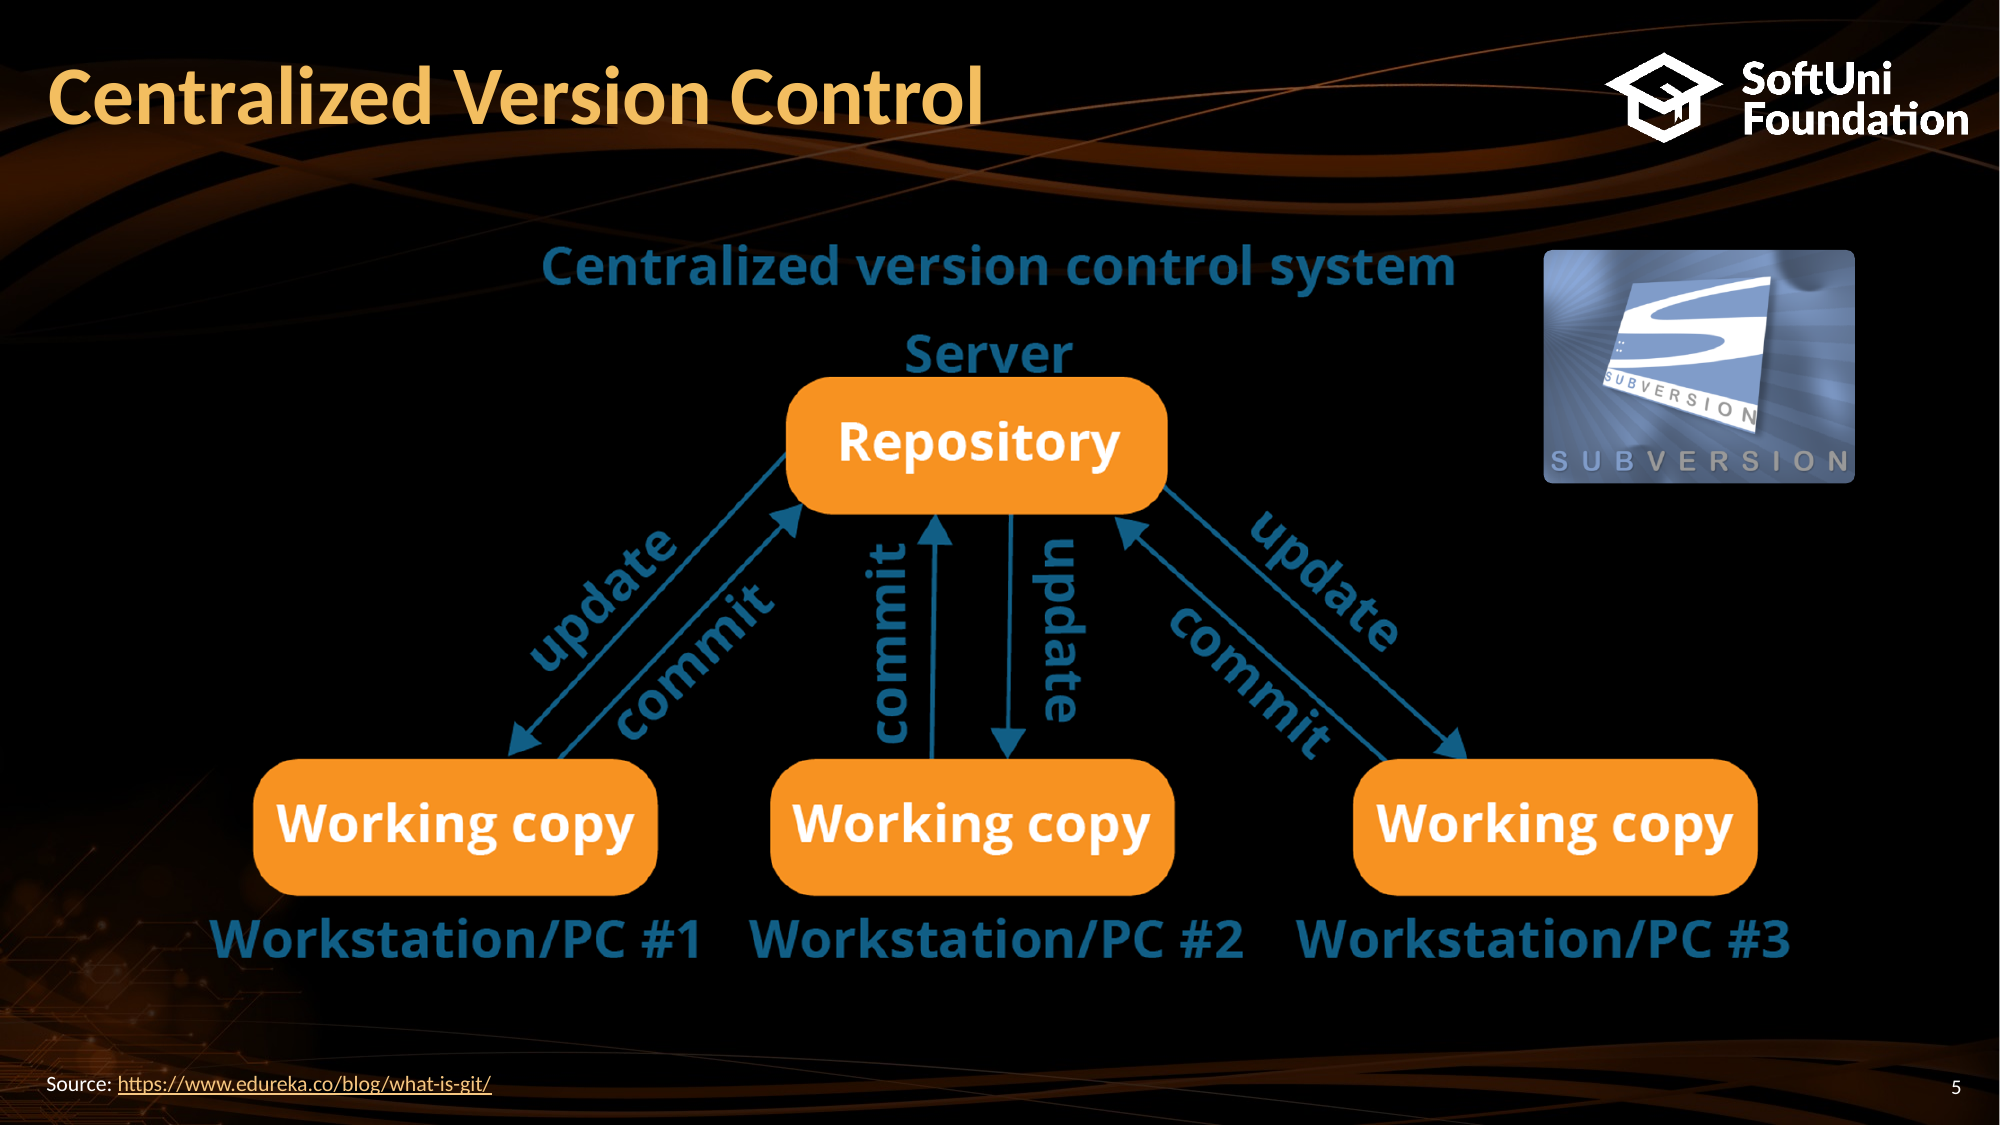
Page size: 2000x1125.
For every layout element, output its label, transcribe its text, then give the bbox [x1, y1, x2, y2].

picture [0, 0, 2000, 1125]
title Centralized Version Control [30, 6, 1602, 189]
text_box Source: https://www.edureka.co/blog/what-is-git/ [31, 1062, 507, 1104]
slide_number 5 [1897, 1070, 1968, 1103]
